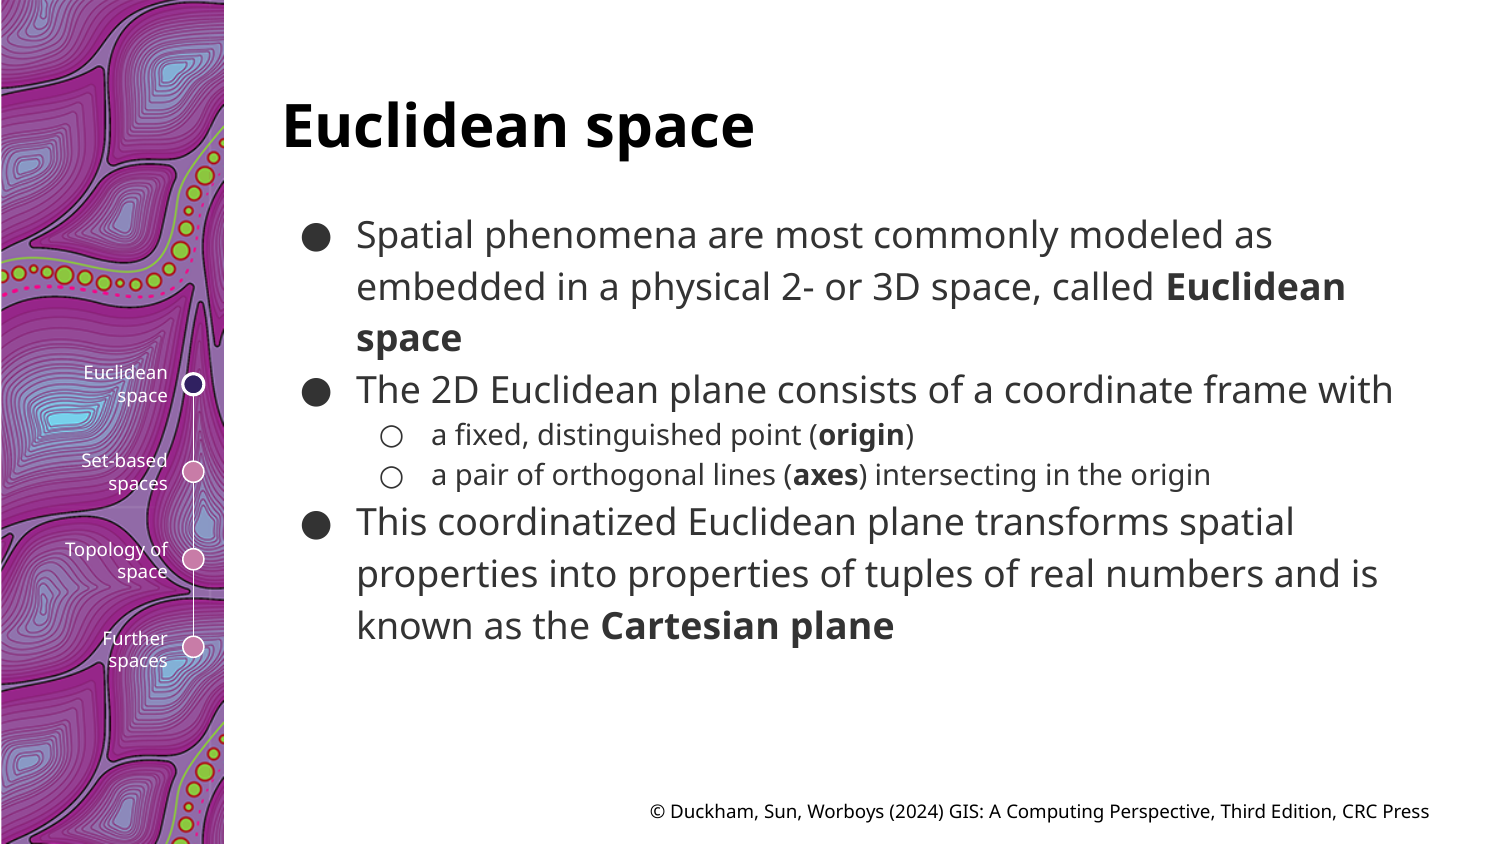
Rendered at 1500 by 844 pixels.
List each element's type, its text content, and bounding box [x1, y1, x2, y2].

title Euclidean space [266, 72, 1449, 176]
text_box [182, 373, 204, 395]
picture [1, 0, 224, 844]
list Spatial phenomena are most commonly modeled as embedded in a physical 2- or 3D space, called Euclidean space The 2D Euclidean plane consists of a coordinate frame with a fixed, distinguished point (origin) a pair of orthogonal lines (axes) intersecting in the origin This coordinatized Euclidean plane transforms spatial properties into properties of tuples of real numbers and is known as the Cartesian plane [266, 189, 1449, 750]
